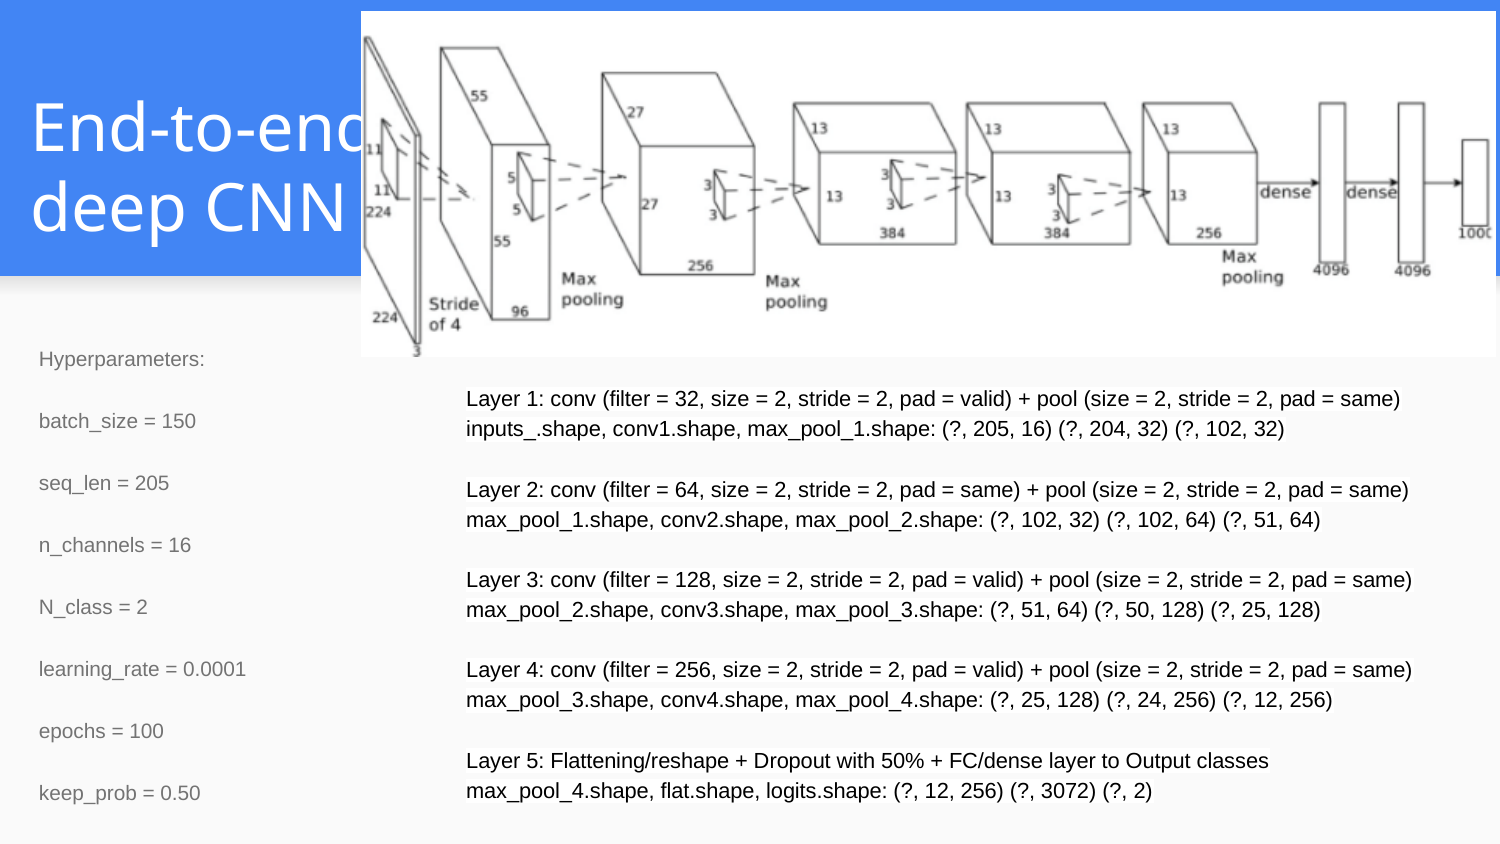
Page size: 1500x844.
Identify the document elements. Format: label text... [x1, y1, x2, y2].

title End-to-end deep CNN [14, 91, 355, 260]
list Hyperparameters: batch_size = 150 seq_len = 205 n_channels = 16 N_class = 2 learning_rate = 0.0001 epochs = 100 keep_prob = 0.50 [23, 327, 451, 772]
picture [360, 11, 1496, 358]
list Layer 1: conv (filter = 32, size = 2, stride = 2, pad = valid) + pool (size = 2, stride = 2, pad = same) inputs_.shape, conv1.shape, max_pool_1.shape: (?, 205, 16) (?, 204, 32) (?, 102, 32) Layer 2: conv (filter = 64, size = 2, stride = 2, pad = same) + pool (size = 2, stride = 2, pad = same) max_pool_1.shape, conv2.shape, max_pool_2.shape: (?, 102, 32) (?, 102, 64) (?, 51, 64) Layer 3: conv (filter = 128, size = 2, stride = 2, pad = valid) + pool (size = 2, stride = 2, pad = same) max_pool_2.shape, conv3.shape, max_pool_3.shape: (?, 51, 64) (?, 50, 128) (?, 25, 128) Layer 4: conv (filter = 256, size = 2, stride = 2, pad = valid) + pool (size = 2, stride = 2, pad = same) max_pool_3.shape, conv4.shape, max_pool_4.shape: (?, 25, 128) (?, 24, 256) (?, 12, 256) Layer 5: Flattening/reshape + Dropout with 50% + FC/dense layer to Output classes max_pool_4.shape, flat.shape, logits.shape: (?, 12, 256) (?, 3072) (?, 2) [451, 365, 1450, 811]
